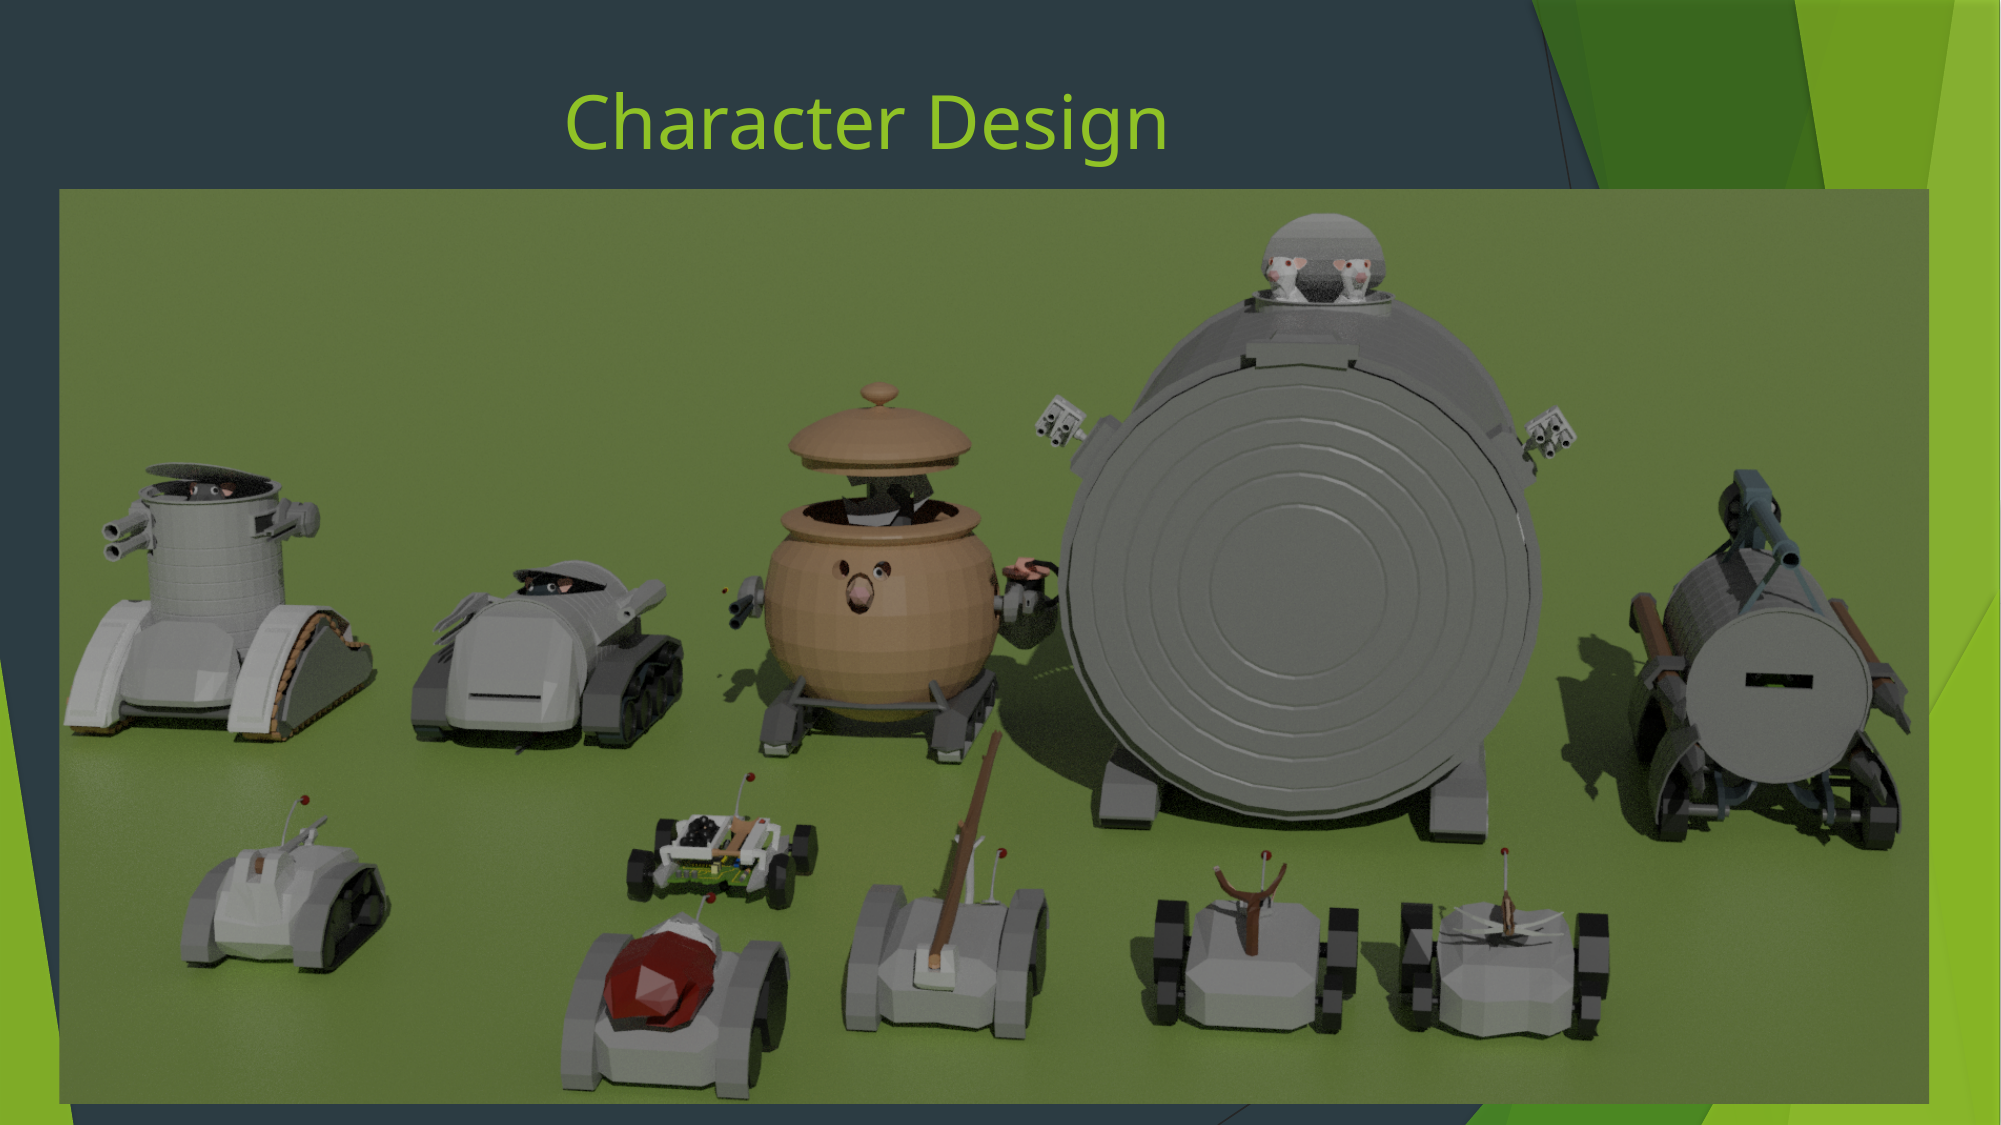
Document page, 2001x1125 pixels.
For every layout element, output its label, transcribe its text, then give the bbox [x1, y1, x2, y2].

title Character Design [162, 66, 1573, 188]
picture [58, 189, 1930, 1104]
